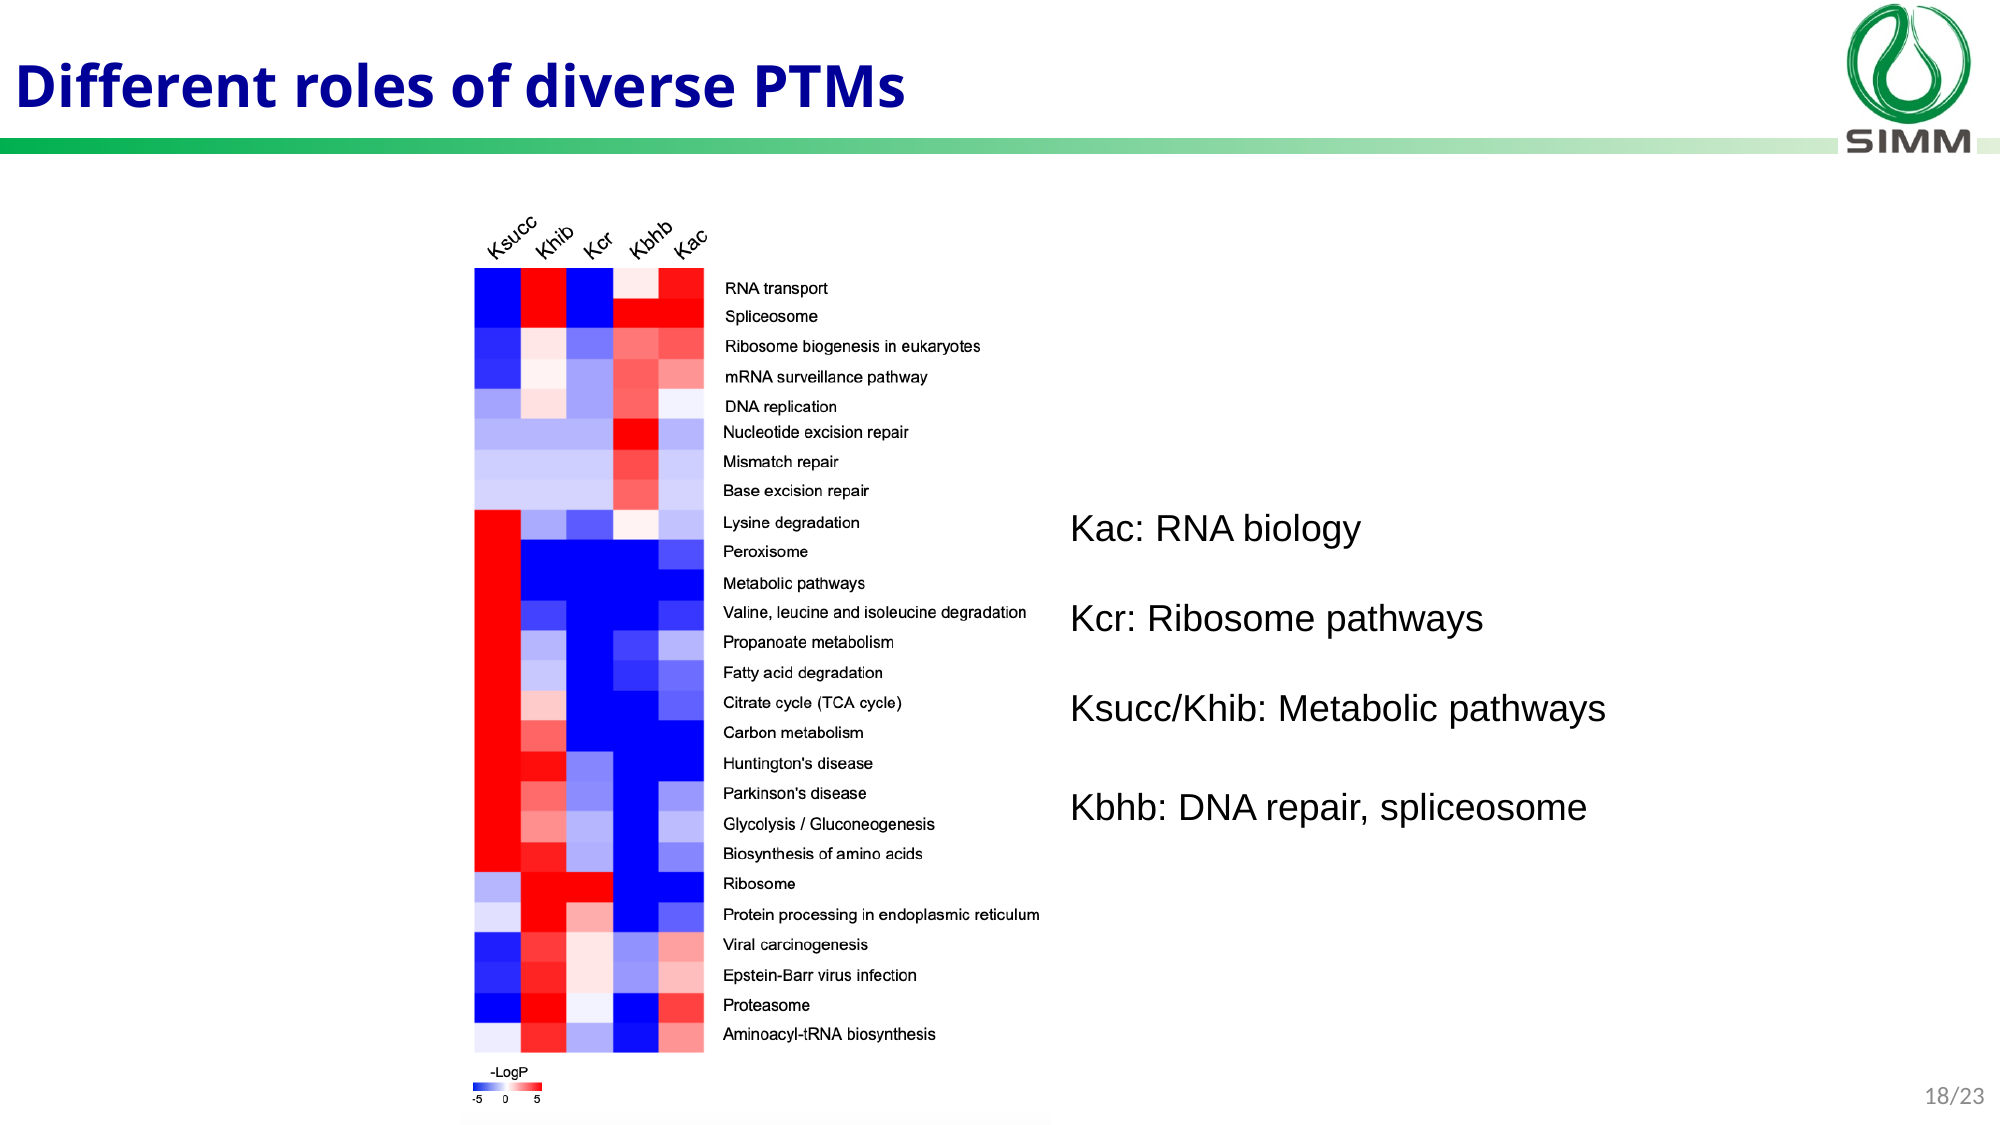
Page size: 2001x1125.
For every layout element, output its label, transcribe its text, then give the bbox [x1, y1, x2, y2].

slide_number 18/23 [1650, 1065, 2000, 1125]
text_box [0, 0, 2000, 157]
text_box Kac: RNA biology Kcr: Ribosome pathways Ksucc/Khib: Metabolic pathways Kbhb: DNA repair, spliceosome [1055, 451, 1672, 836]
picture [460, 214, 1051, 1125]
